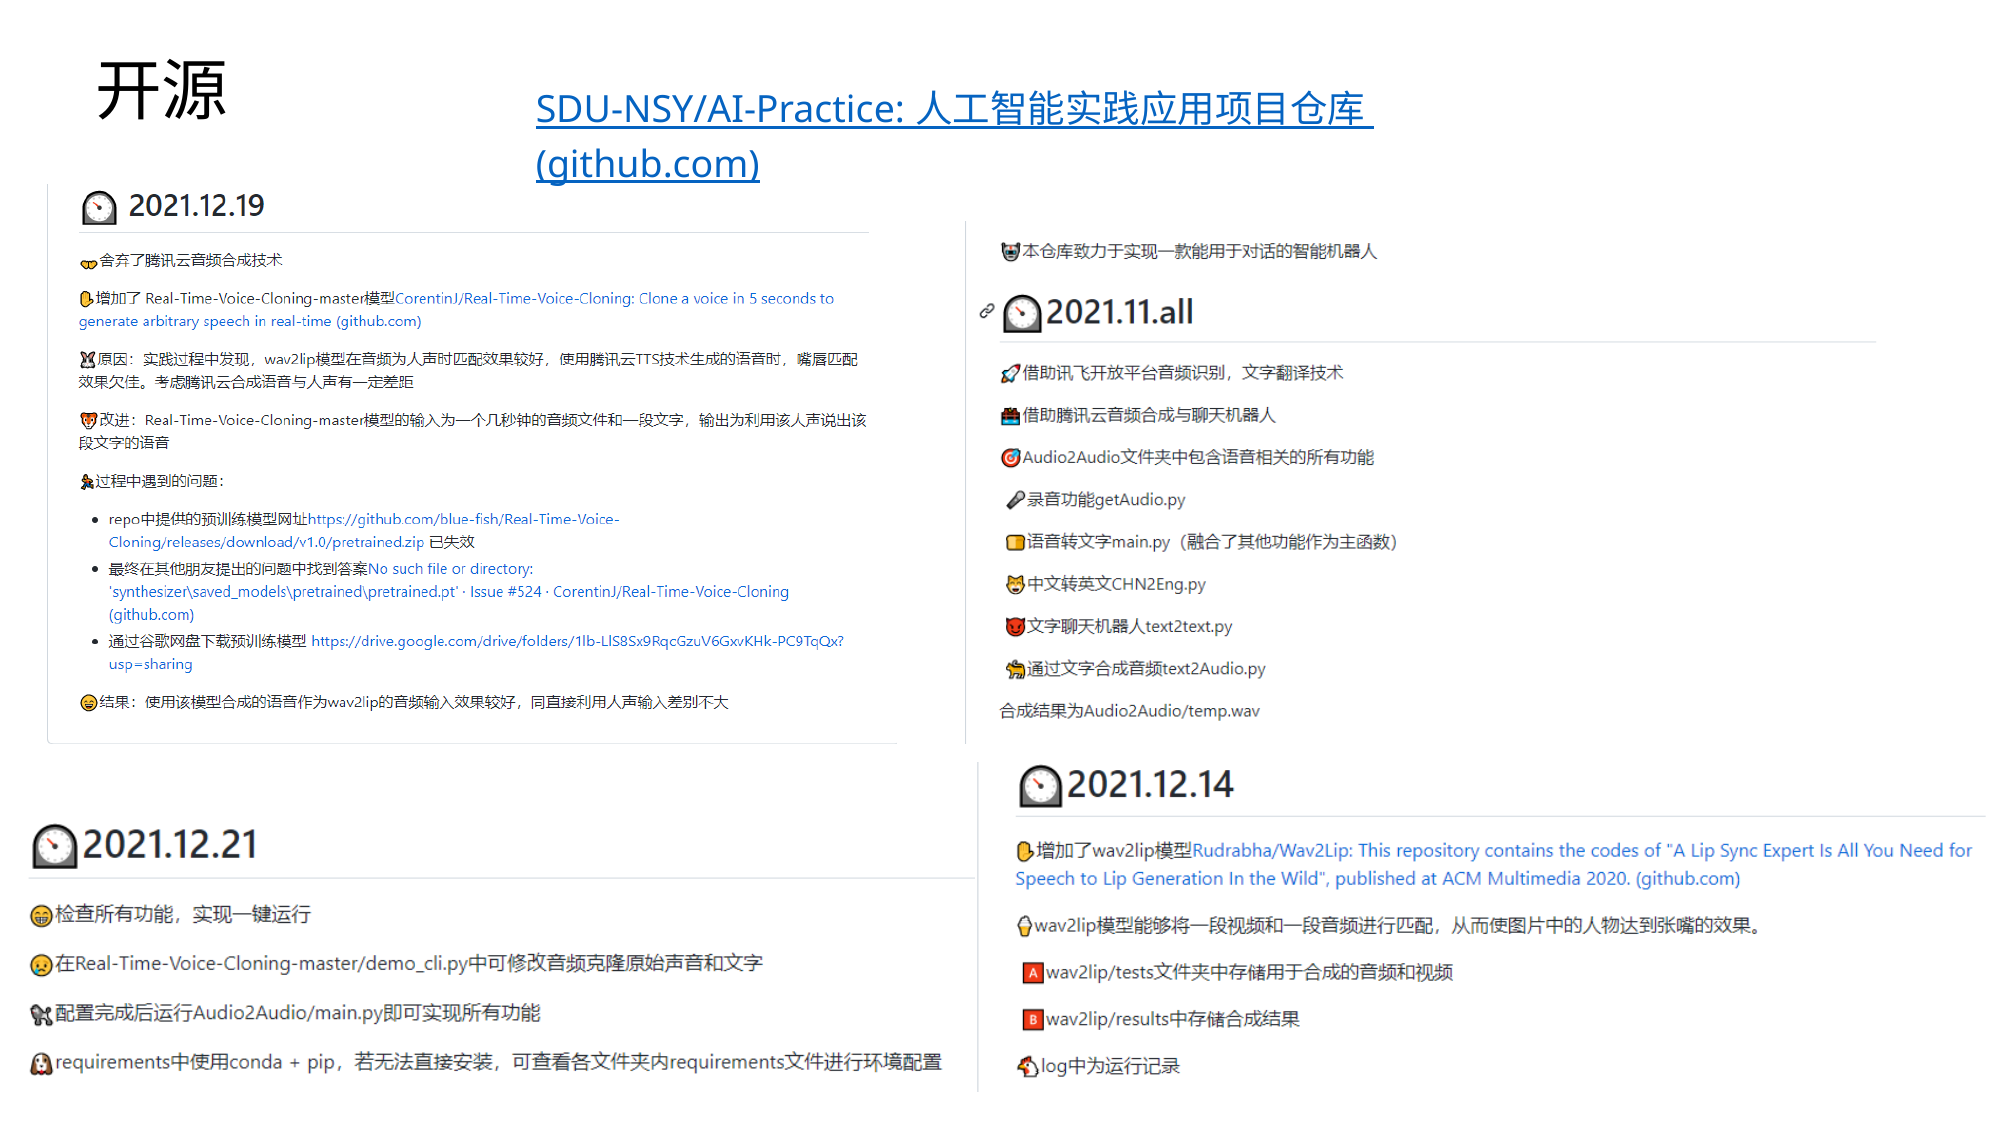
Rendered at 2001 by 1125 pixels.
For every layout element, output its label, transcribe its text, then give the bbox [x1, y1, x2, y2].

text_box 开源 [80, 40, 393, 136]
picture [47, 184, 897, 744]
picture [965, 221, 1910, 744]
text_box SDU-NSY/AI-Practice: 人工智能实践应用项目仓库 (github.com) [520, 78, 1532, 199]
picture [14, 762, 2000, 1092]
